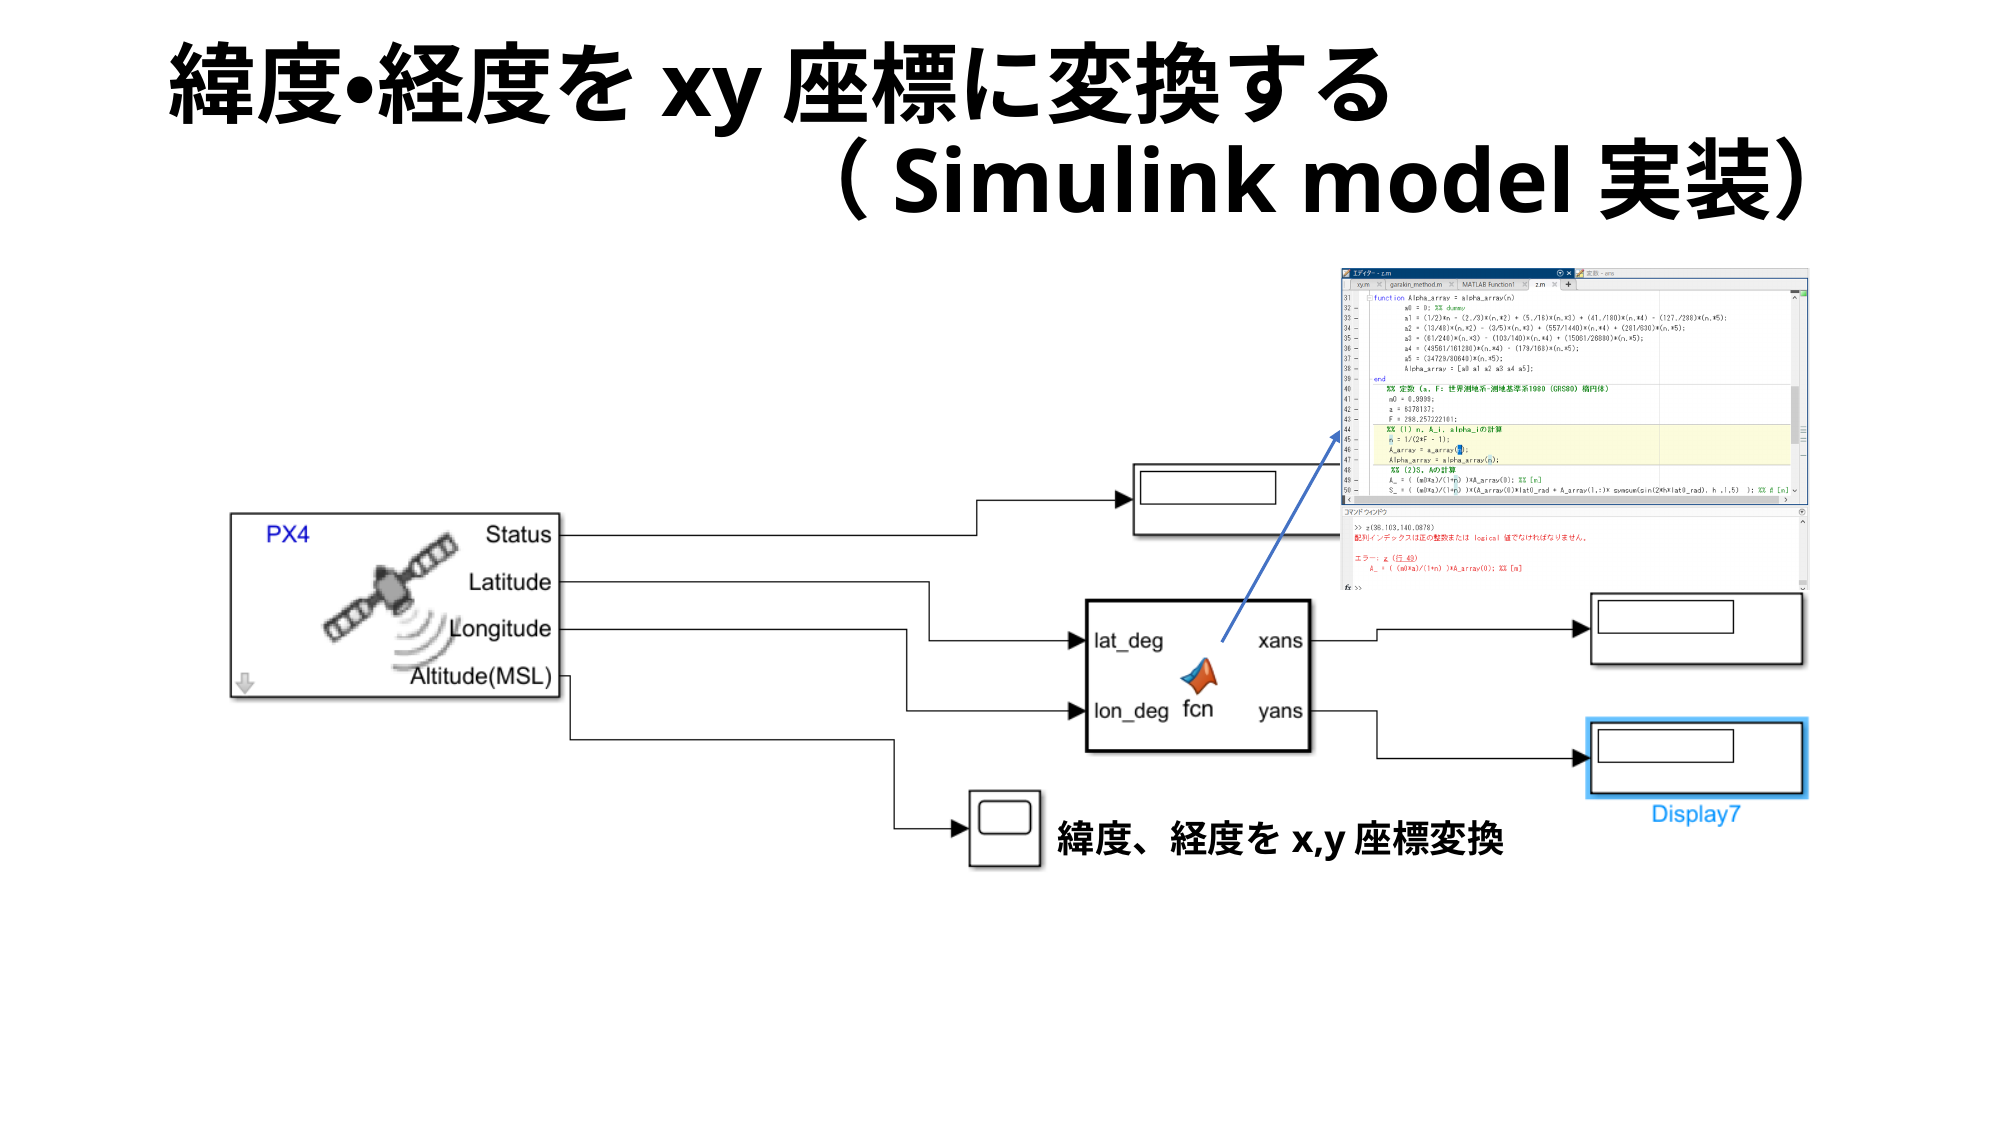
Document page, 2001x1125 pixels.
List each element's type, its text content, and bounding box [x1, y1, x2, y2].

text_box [1221, 429, 1341, 643]
title 緯度・経度をxy座標に変換する （Simulink model実装） [153, 27, 1879, 245]
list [167, 382, 1833, 931]
picture [1340, 268, 1810, 591]
